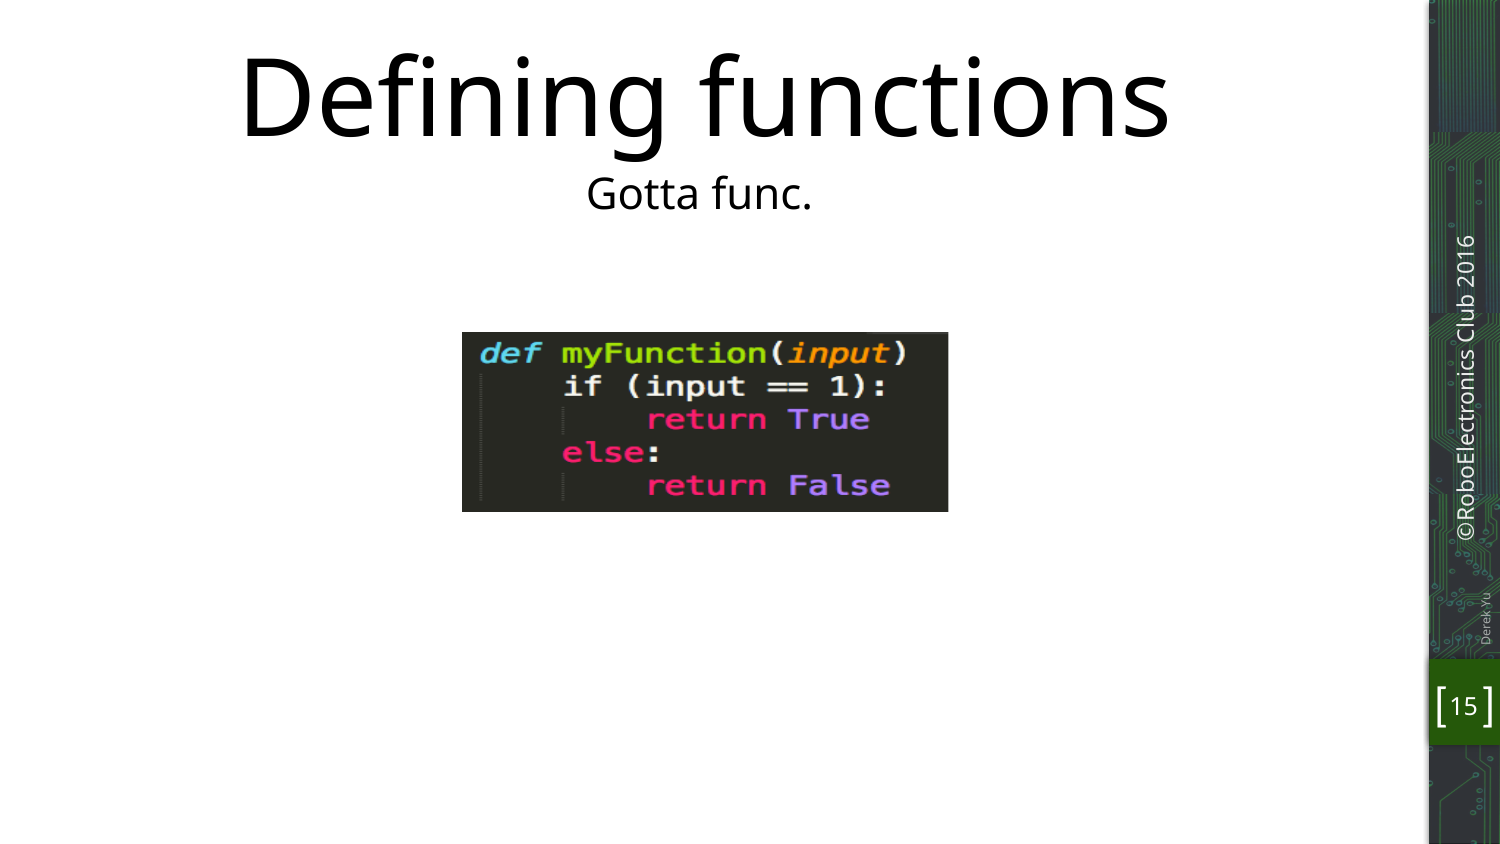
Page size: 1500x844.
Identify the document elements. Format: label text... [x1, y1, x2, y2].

picture [1429, 659, 1500, 745]
title Defining functions [20, 0, 1391, 187]
picture [461, 331, 949, 512]
text_box Gotta func. [557, 166, 854, 218]
slide_number ‹#› [1442, 685, 1485, 719]
